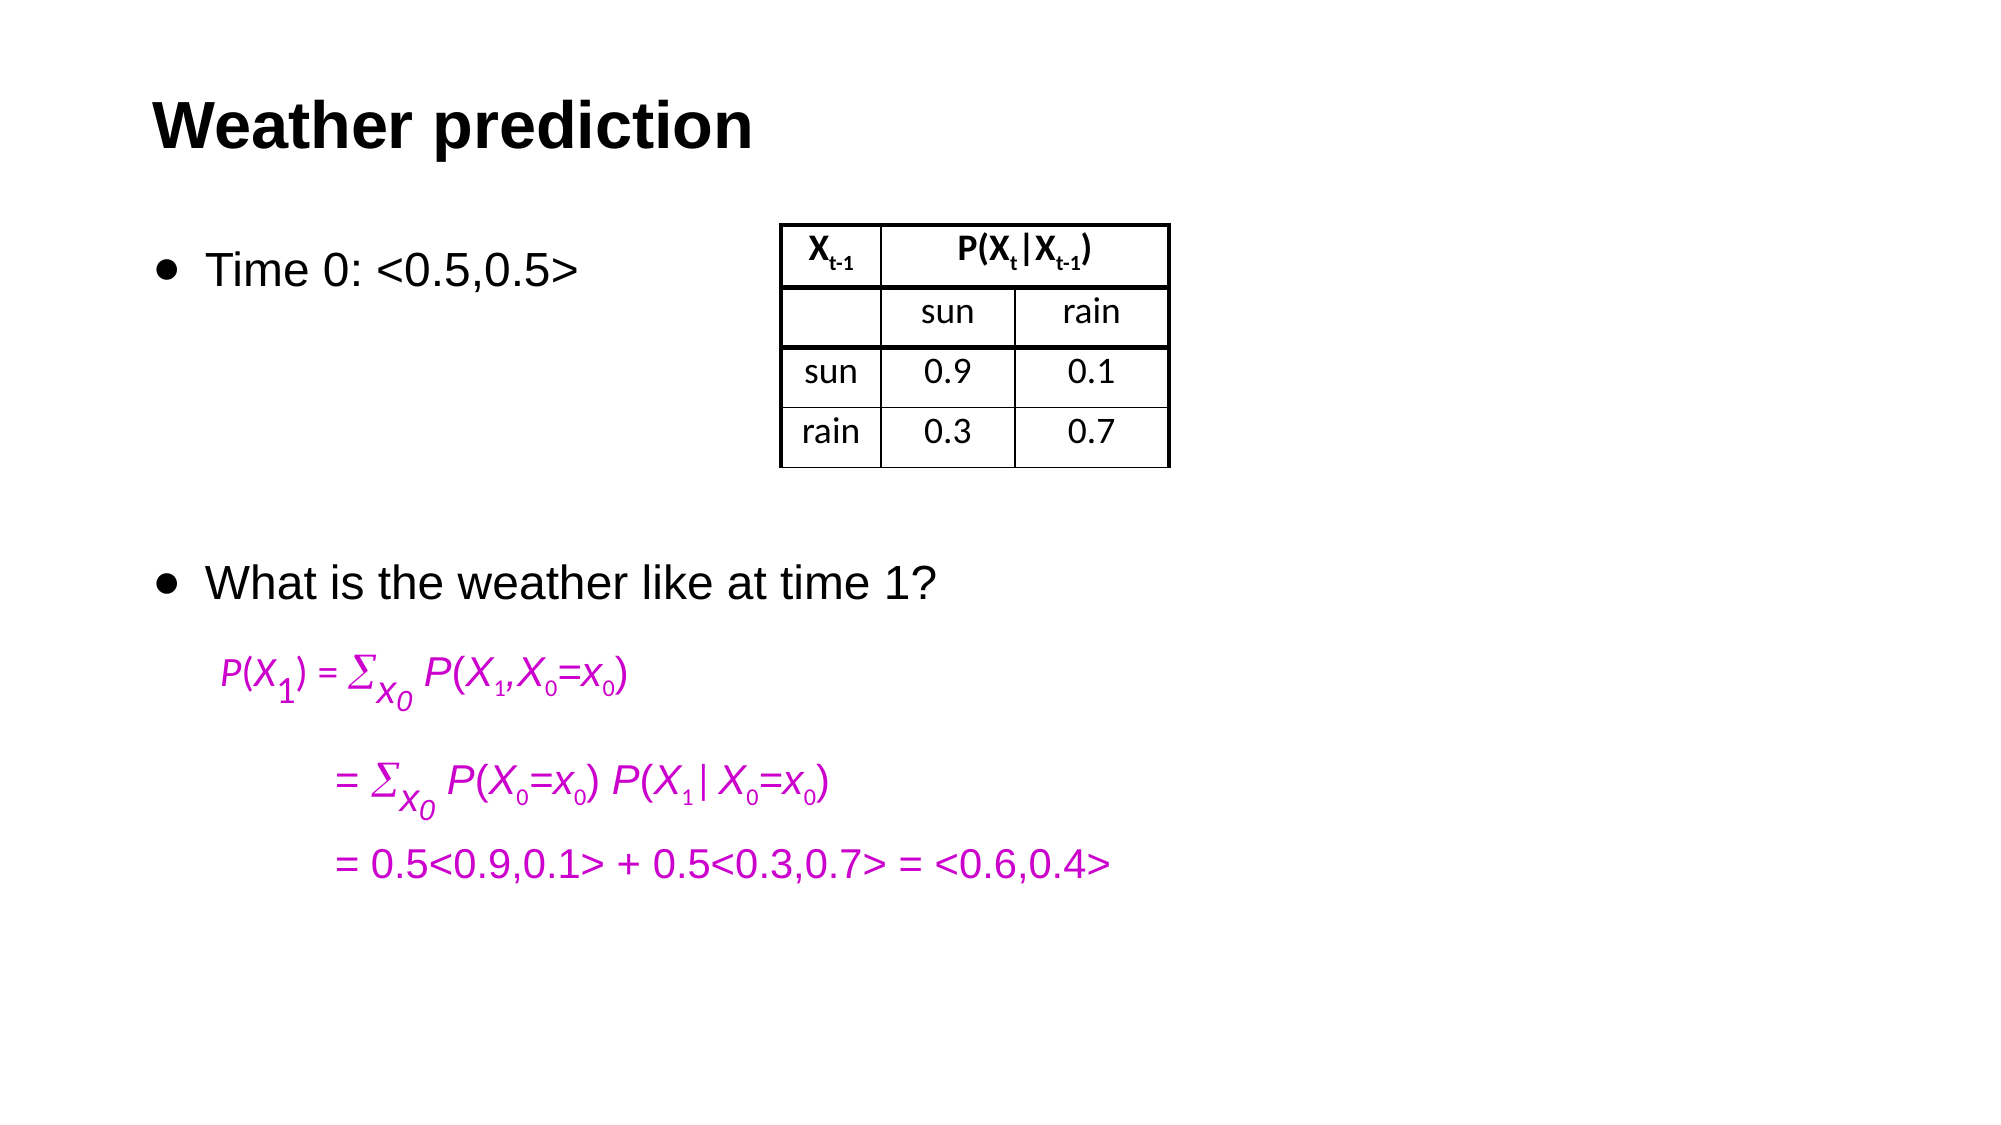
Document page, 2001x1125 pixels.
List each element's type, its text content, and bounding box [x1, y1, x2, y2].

table_cell sun [783, 350, 880, 407]
table_cell 0.3 [882, 408, 1014, 467]
table_header Xt-1 [783, 227, 880, 285]
table_cell 0.9 [882, 350, 1014, 407]
table_cell 0.1 [1016, 350, 1167, 407]
table_cell 0.7 [1016, 408, 1167, 467]
title Weather prediction [137, 59, 1863, 194]
table_cell rain [783, 408, 880, 467]
list Time 0: <0.5,0.5> What is the weather like at time 1? P(X1) = x0 P(X1,X0=x0) = x0 P(X0=x0) P(X1| X0=x0) = 0.5<0.9,0.1> + 0.5<0.3,0.7> = <0.6,0.4> [137, 231, 1863, 1014]
table_cell [783, 290, 880, 345]
table_cell rain [1016, 290, 1167, 345]
table_header P(Xt|Xt-1) [882, 227, 1167, 285]
table_cell sun [882, 290, 1014, 345]
